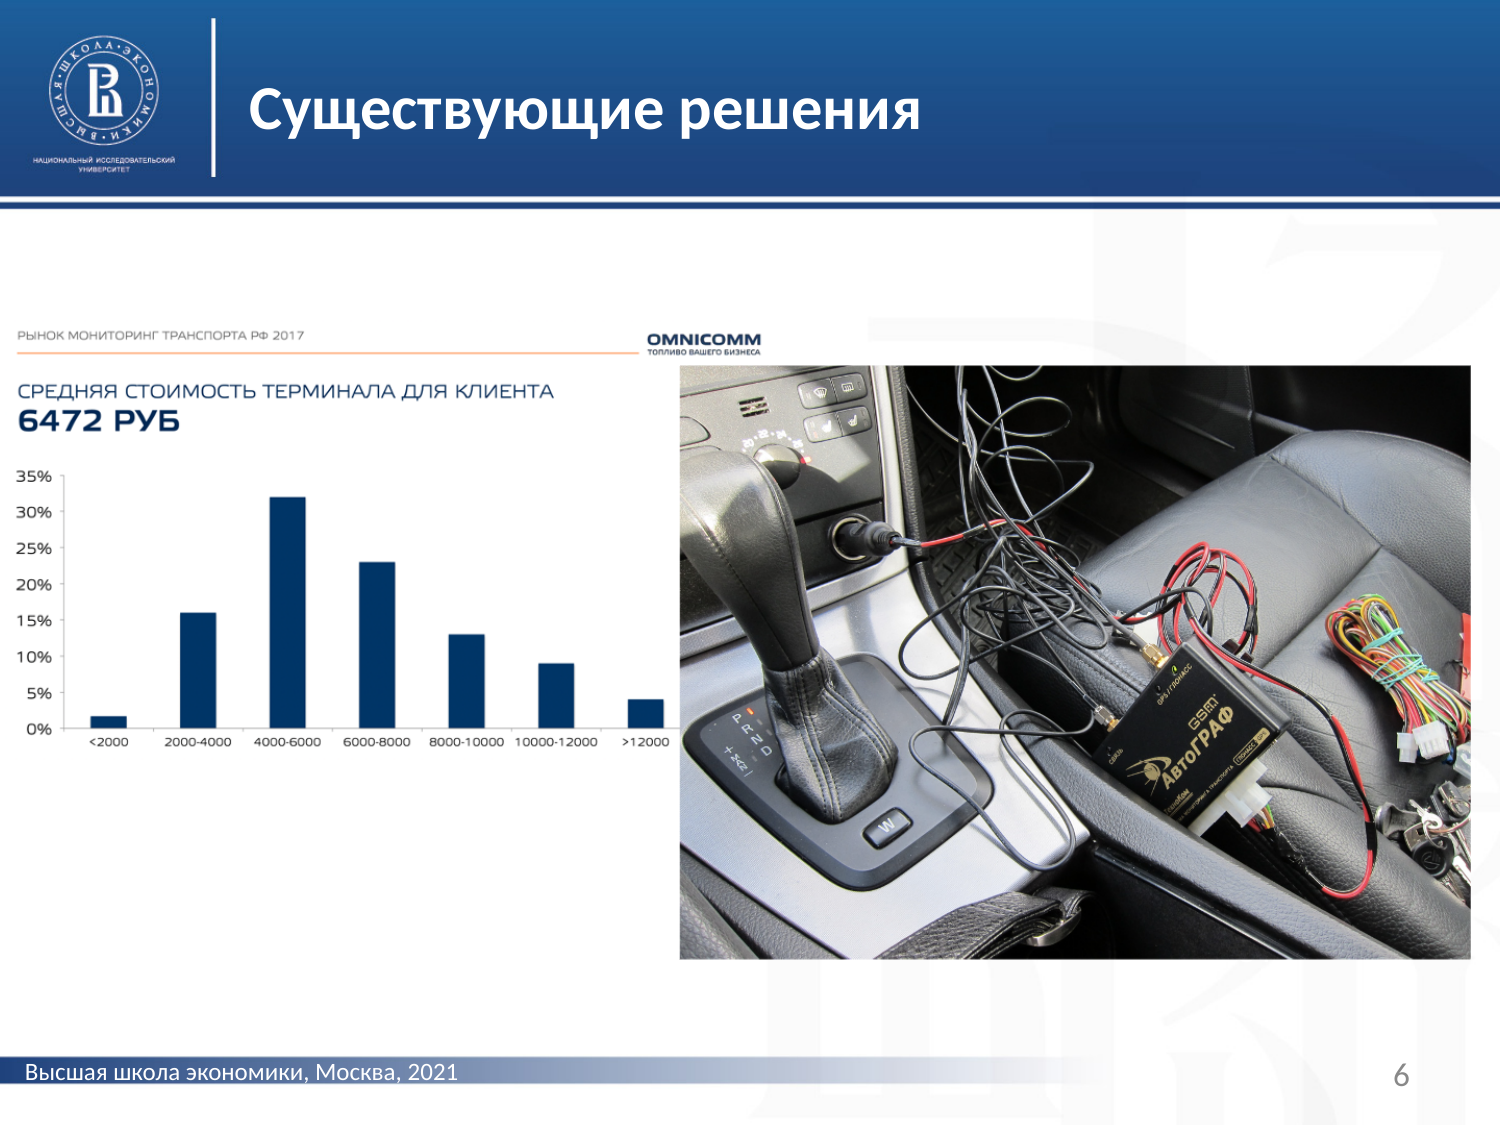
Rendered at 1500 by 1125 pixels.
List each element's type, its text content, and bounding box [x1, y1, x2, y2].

picture [0, 0, 1500, 1125]
slide_number 6 [1074, 1042, 1425, 1103]
footer Высшая школа экономики, Москва, 2021 [4, 1040, 480, 1101]
text_box [34, 260, 1442, 362]
text_box Существующие решения [234, 70, 1418, 139]
text_box фото [1193, 969, 1313, 977]
